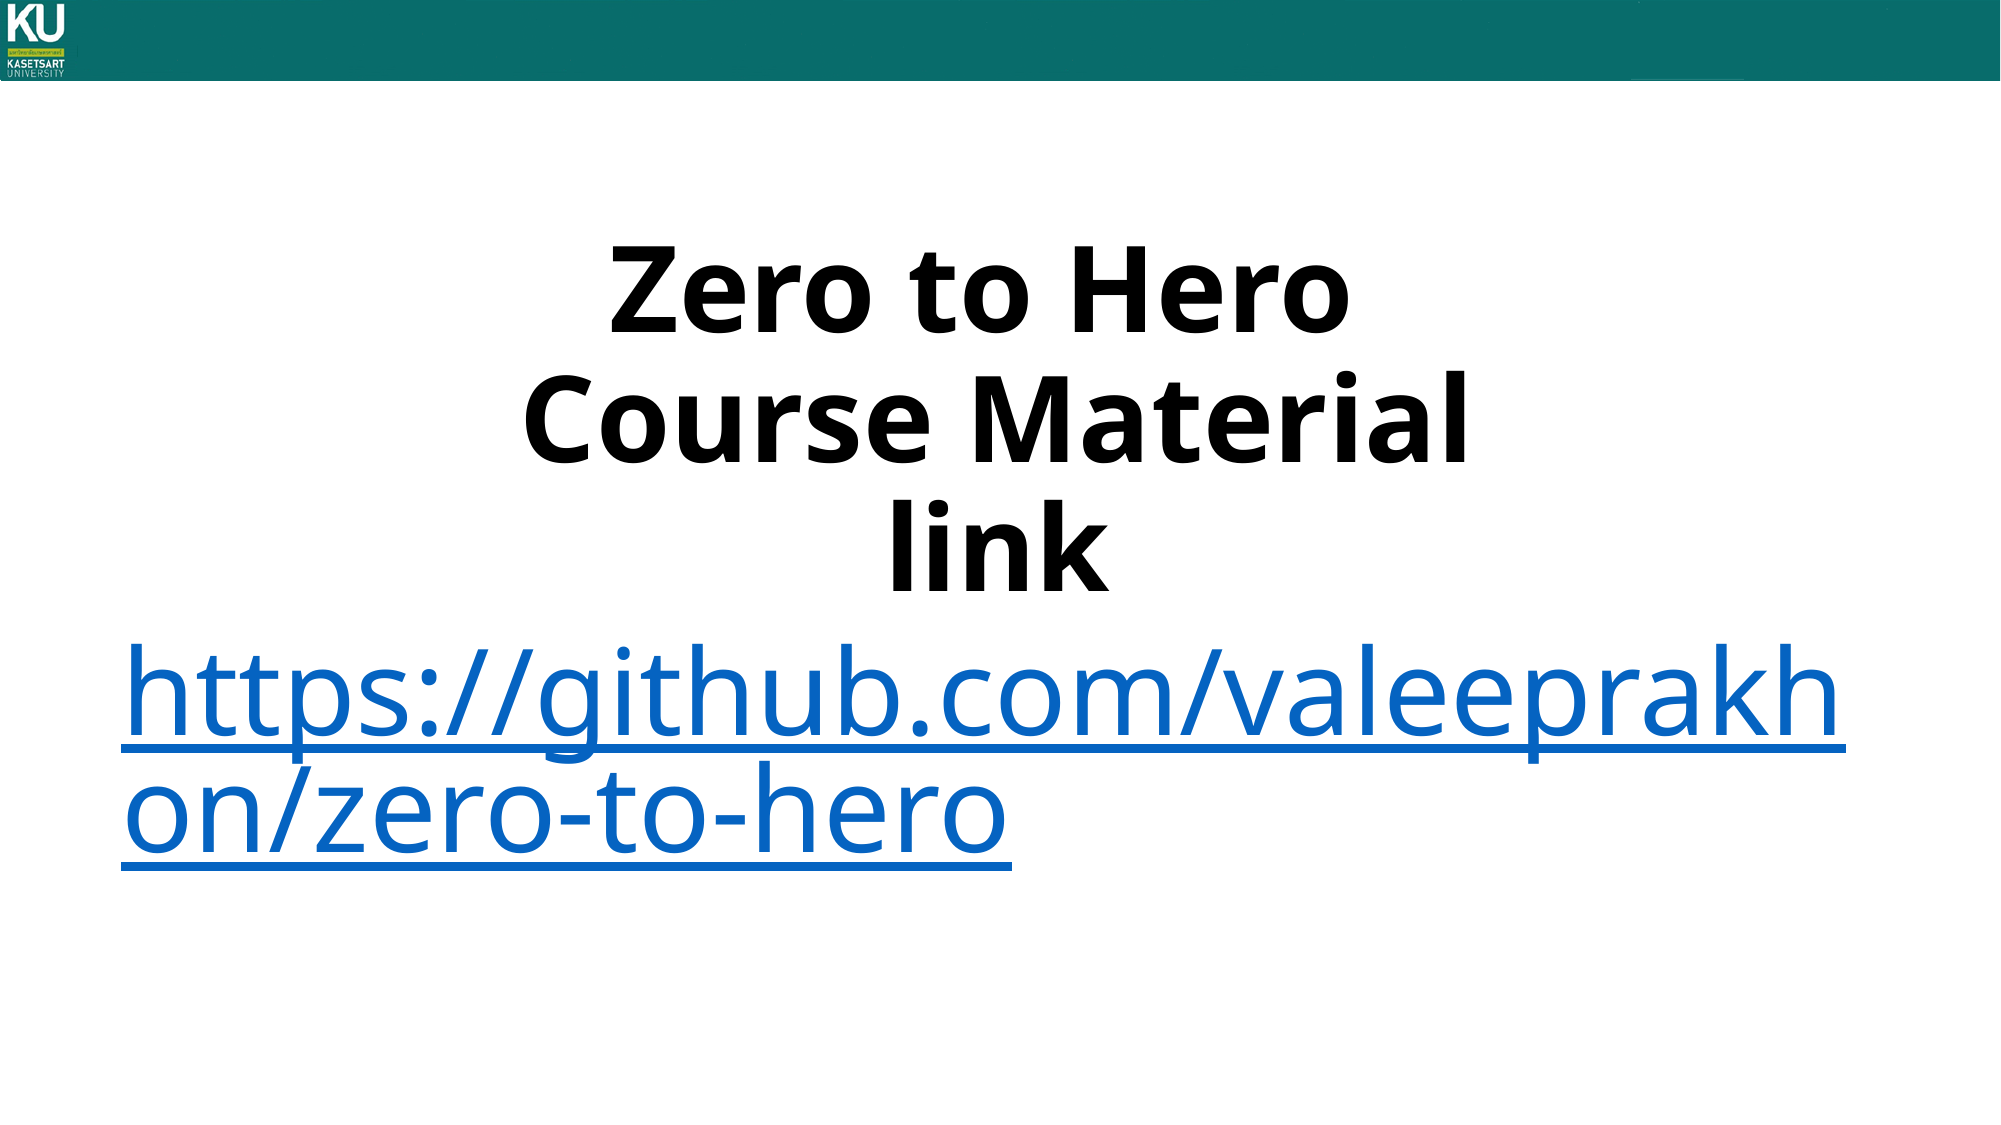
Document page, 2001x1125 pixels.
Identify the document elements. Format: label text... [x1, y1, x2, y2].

title Zero to Hero Course Material link https://github.com/valeeprakhon/zero-to-hero [106, 219, 1889, 1046]
picture [0, 0, 2001, 81]
